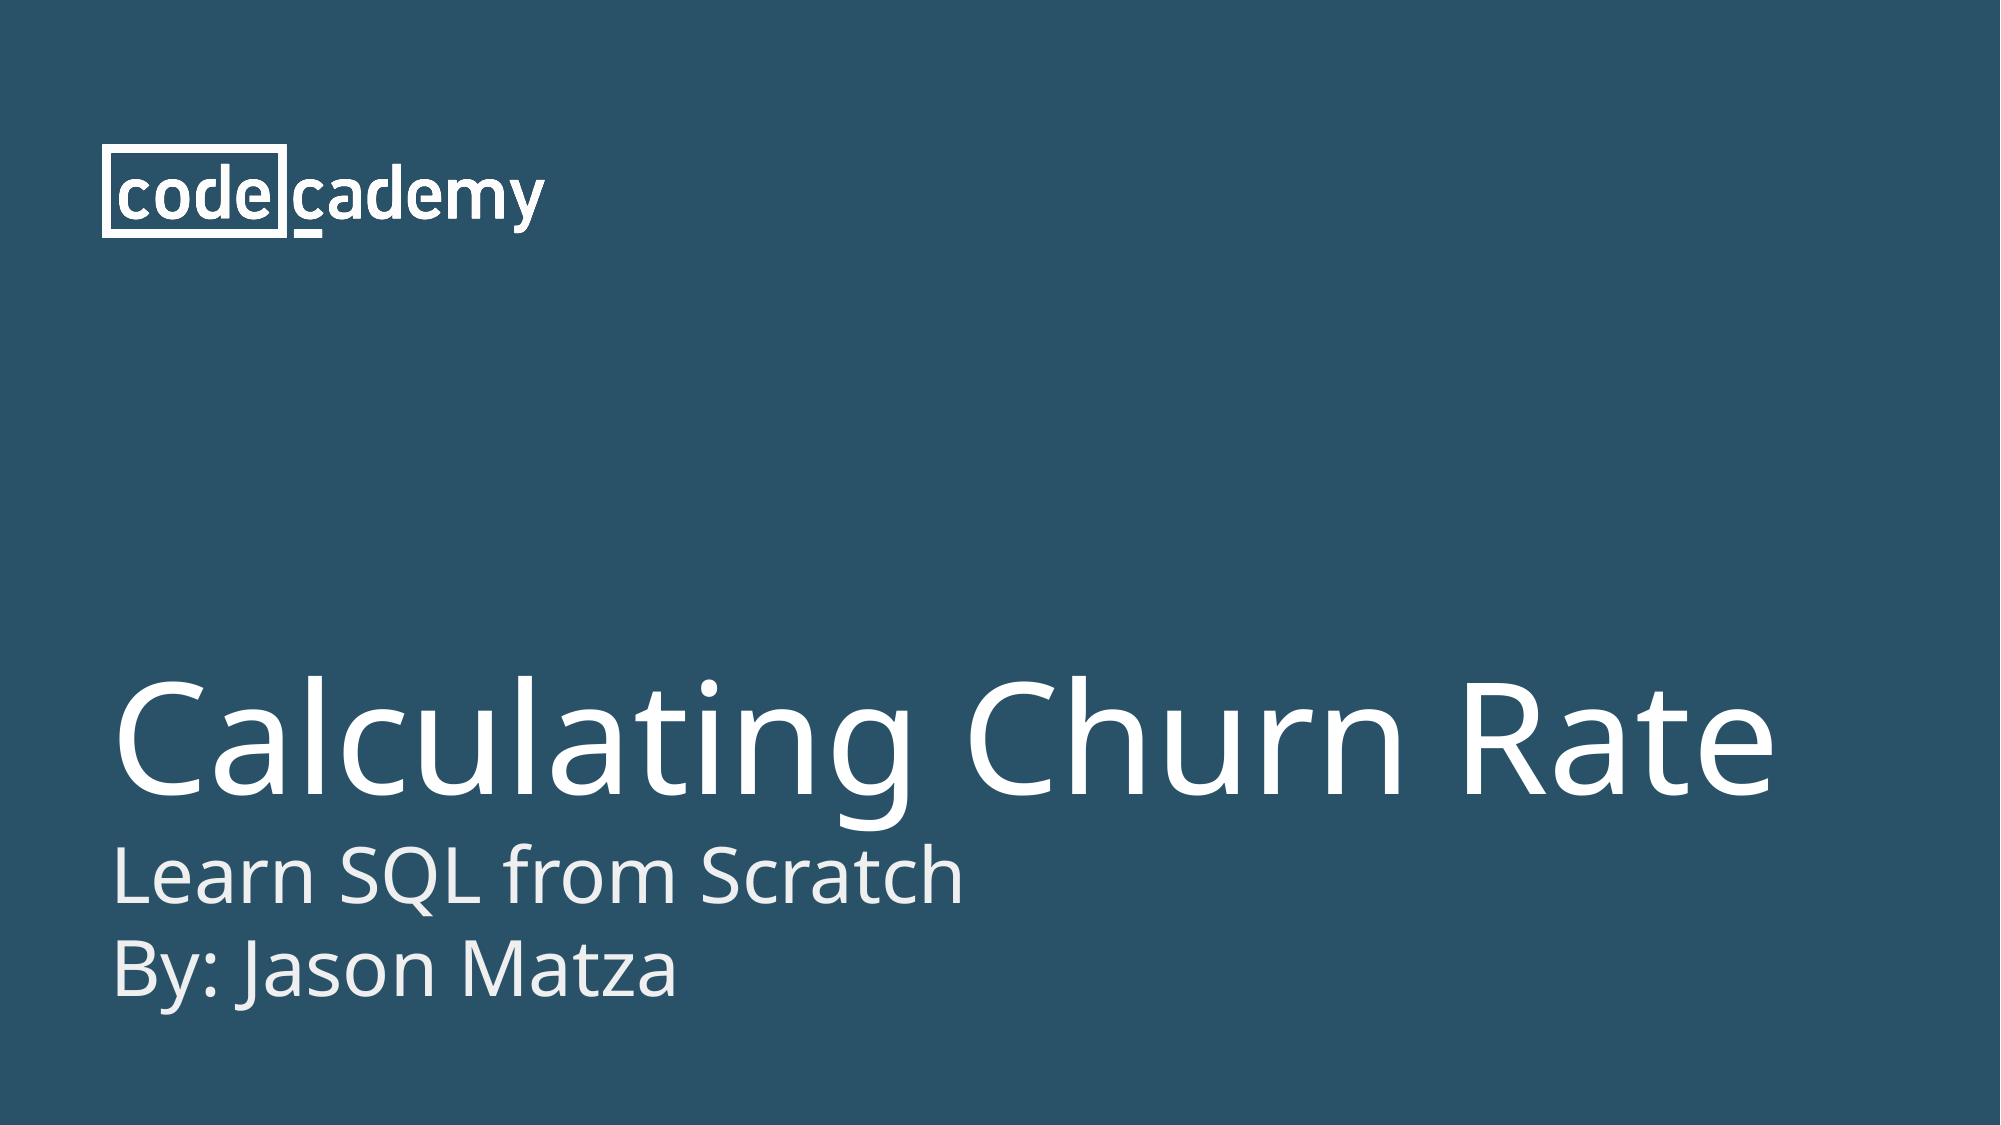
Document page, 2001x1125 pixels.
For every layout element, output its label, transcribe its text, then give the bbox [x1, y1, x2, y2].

text_box Calculating Churn Rate Learn SQL from Scratch By: Jason Matza [102, 654, 1898, 997]
picture [101, 144, 546, 239]
